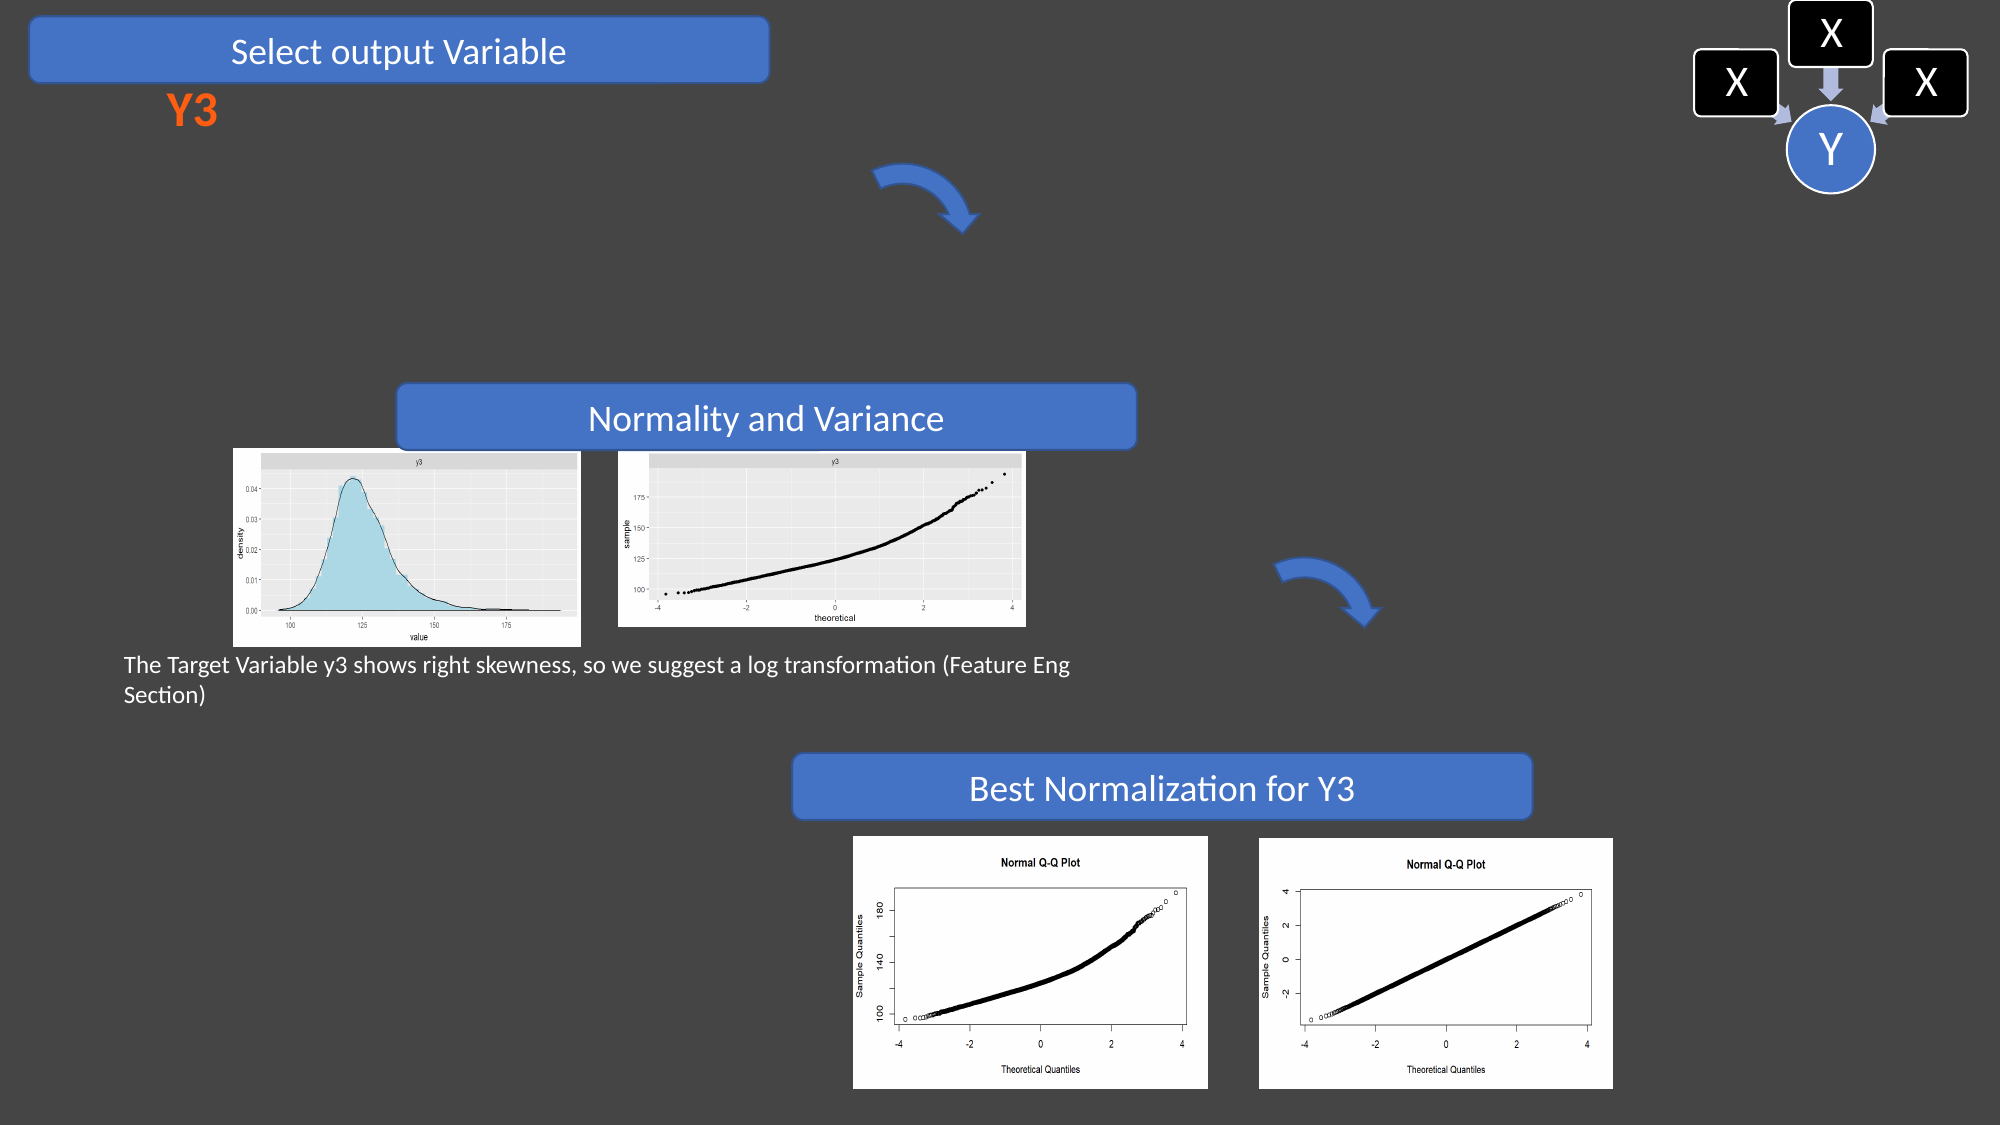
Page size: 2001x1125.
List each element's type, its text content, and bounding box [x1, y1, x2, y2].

text_box [870, 162, 982, 236]
picture [618, 449, 1026, 627]
picture [1259, 838, 1613, 1089]
picture [853, 836, 1208, 1089]
text_box Y3 [151, 85, 234, 144]
text_box Select output Variable [27, 15, 771, 85]
text_box Normality and Variance [395, 381, 1138, 452]
picture [233, 448, 581, 647]
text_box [1661, 0, 2000, 194]
text_box The Target Variable y3 shows right skewness, so we suggest a log transformation (Feature Eng Section) [108, 640, 1109, 716]
text_box Best Normalization for Y3 [791, 751, 1534, 822]
text_box [1272, 556, 1384, 630]
